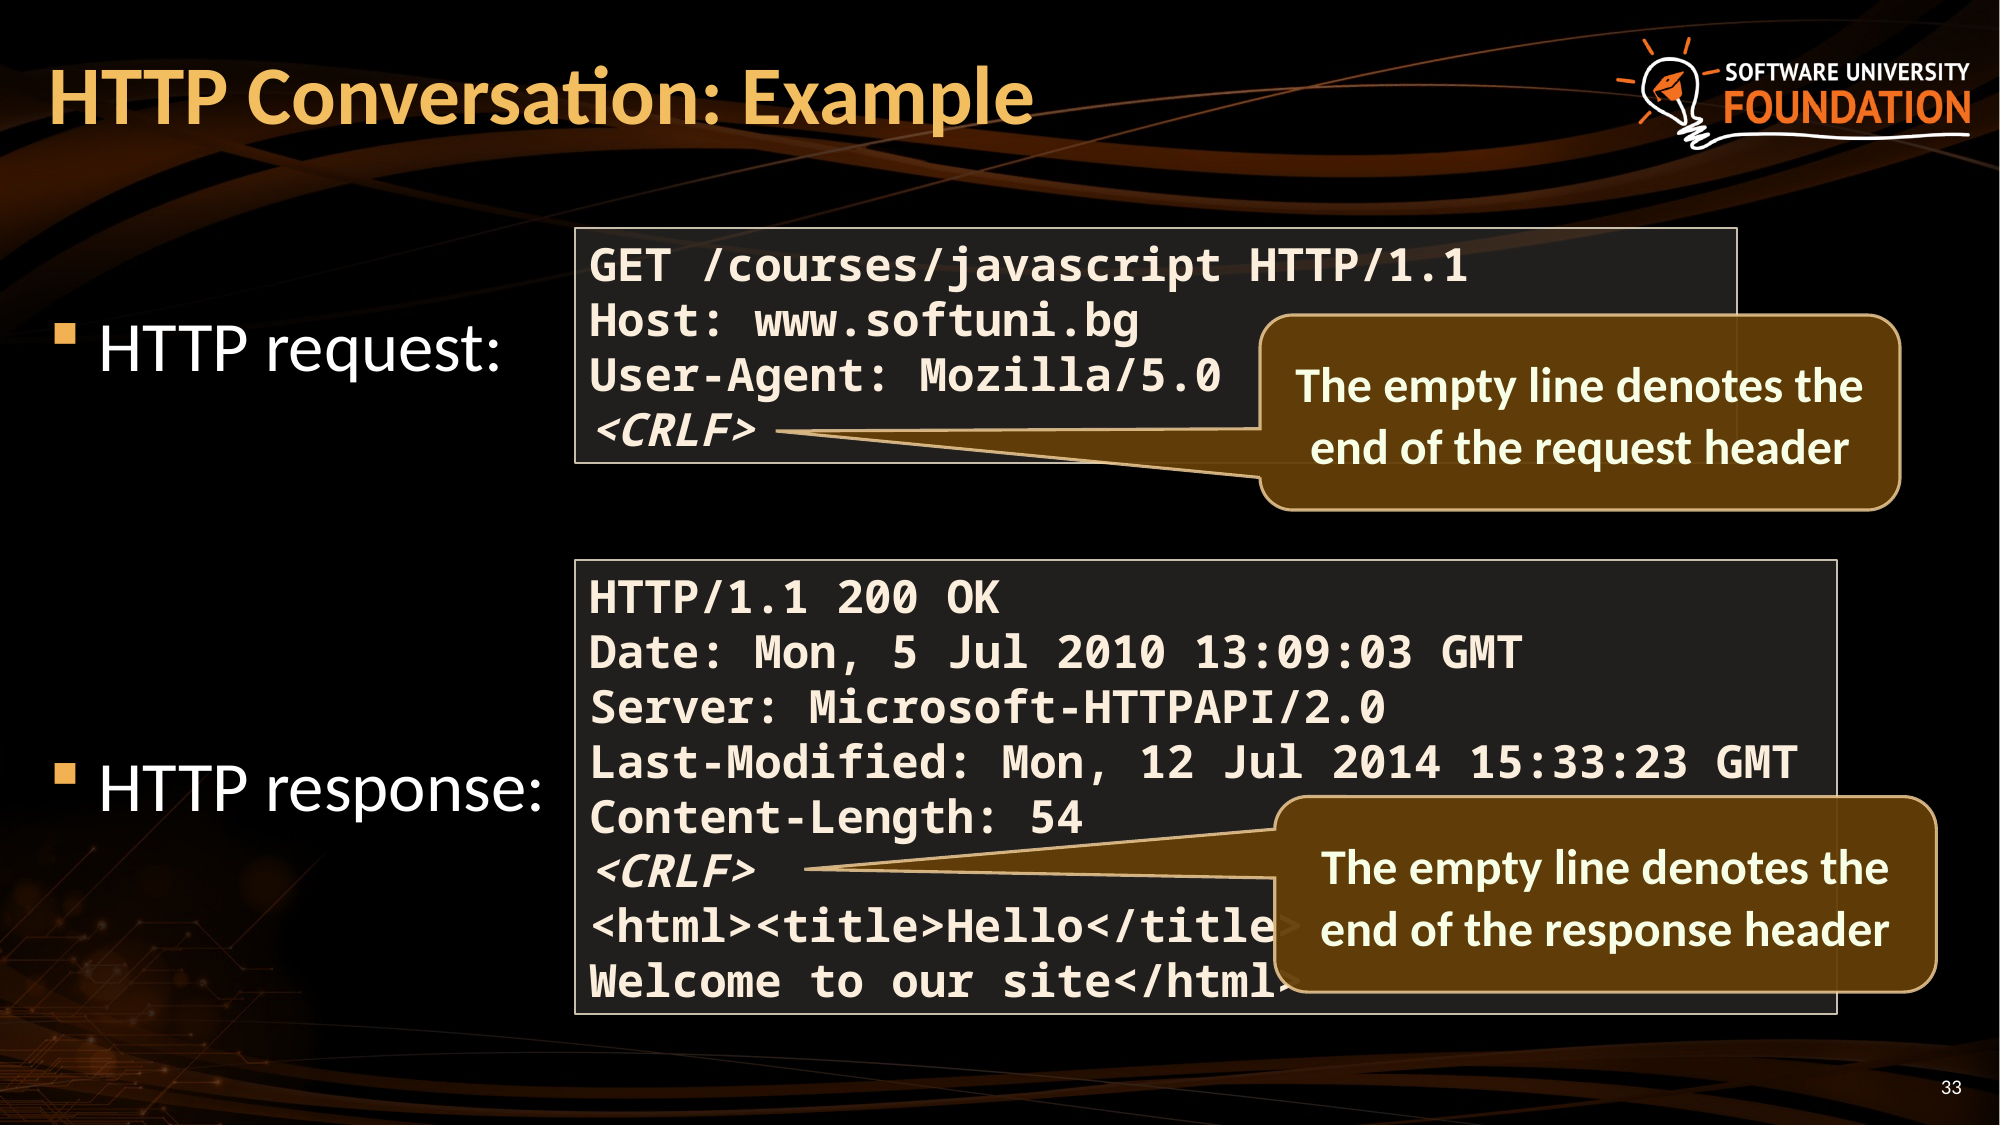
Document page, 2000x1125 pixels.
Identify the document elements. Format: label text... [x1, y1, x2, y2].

slide_number 33 [1897, 1088, 1968, 1103]
list HTTP request: HTTP response: [31, 294, 1968, 1088]
picture [0, 0, 2000, 1125]
text_box The empty line denotes the end of the request header [775, 313, 1902, 512]
text_box The empty line denotes the end of the response header [804, 795, 1938, 994]
title HTTP Conversation: Example [30, 6, 1602, 189]
text_box HTTP/1.1 200 OK Date: Mon, 5 Jul 2010 13:09:03 GMT Server: Microsoft-HTTPAPI/2.0 Last-Modified: Mon, 12 Jul 2014 15:33:23 GMT Content-Length: 54 <CRLF> <html><title>Hello</title> Welcome to our site</html> [574, 559, 1838, 1015]
text_box GET /courses/javascript HTTP/1.1 Host: www.softuni.bg User-Agent: Mozilla/5.0 <CRLF> [574, 228, 1738, 463]
